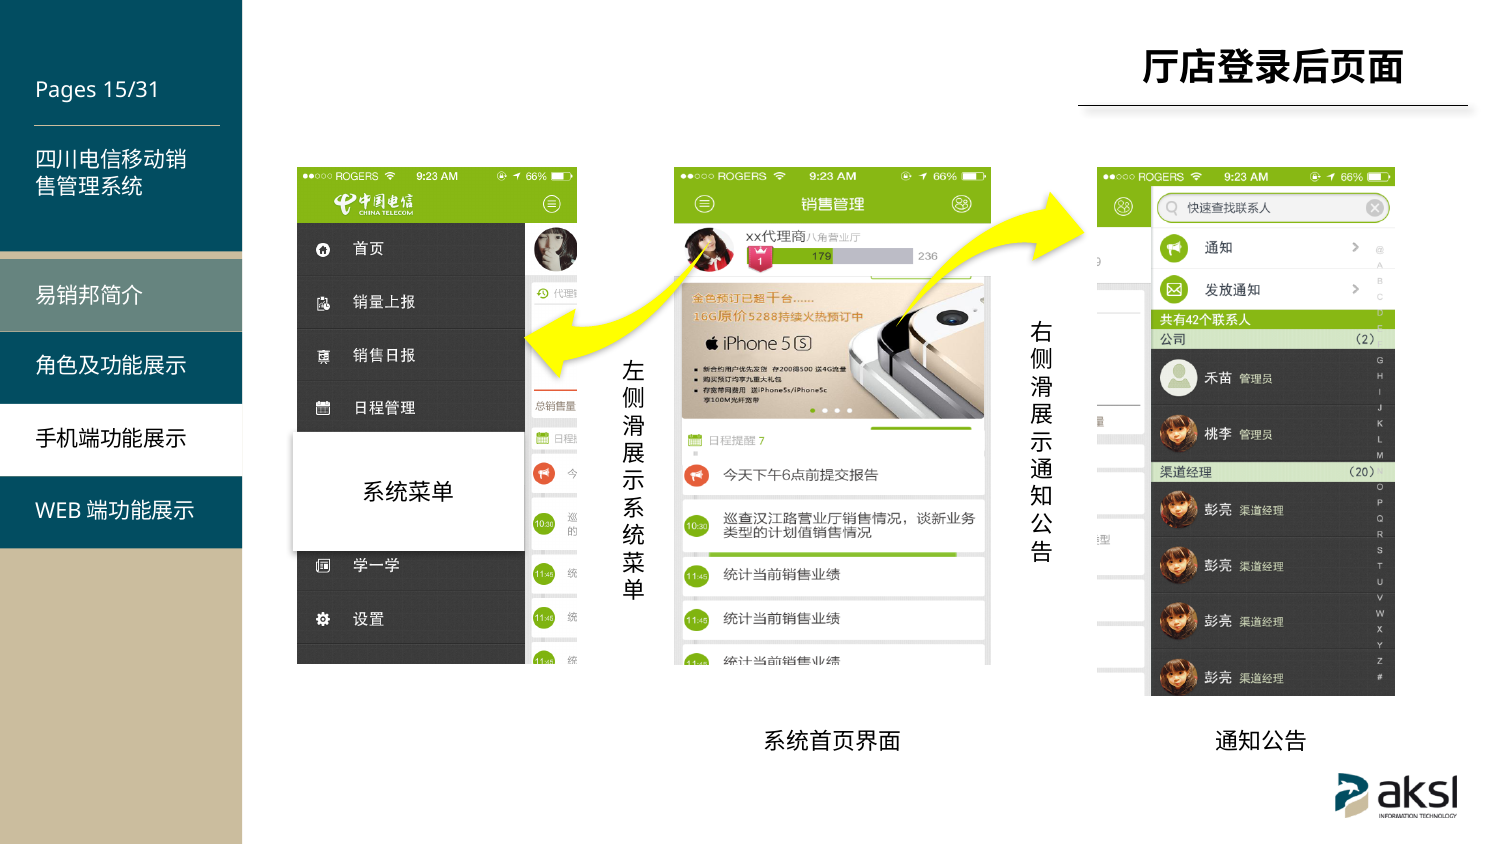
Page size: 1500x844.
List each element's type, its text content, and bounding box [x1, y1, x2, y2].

text_box WEB端功能展示 [20, 489, 221, 531]
text_box [0, 253, 244, 257]
text_box [581, 286, 669, 357]
text_box [0, 474, 244, 551]
picture [674, 167, 991, 665]
text_box 手机端功能展示 [20, 417, 221, 459]
text_box 厅店登录后页面 [1127, 35, 1420, 95]
text_box [0, 330, 244, 402]
text_box 系统首页界面 [748, 718, 917, 761]
text_box [0, 0, 244, 253]
text_box 角色及功能展示 [20, 344, 221, 386]
text_box 左侧滑展示系统菜单 [607, 348, 658, 611]
text_box 四川电信移动销售管理系统 [20, 138, 221, 206]
text_box 通知公告 [1200, 718, 1323, 761]
text_box 易销邦简介 [20, 274, 186, 316]
text_box [0, 257, 244, 330]
text_box Pages 15/31 [20, 67, 186, 165]
text_box [996, 191, 1085, 261]
picture [1335, 773, 1457, 818]
text_box 右侧滑展示通知公告 [1015, 309, 1059, 572]
picture [297, 167, 577, 664]
picture [1335, 773, 1358, 795]
picture [1096, 167, 1395, 696]
text_box [0, 402, 244, 474]
text_box [0, 551, 244, 844]
